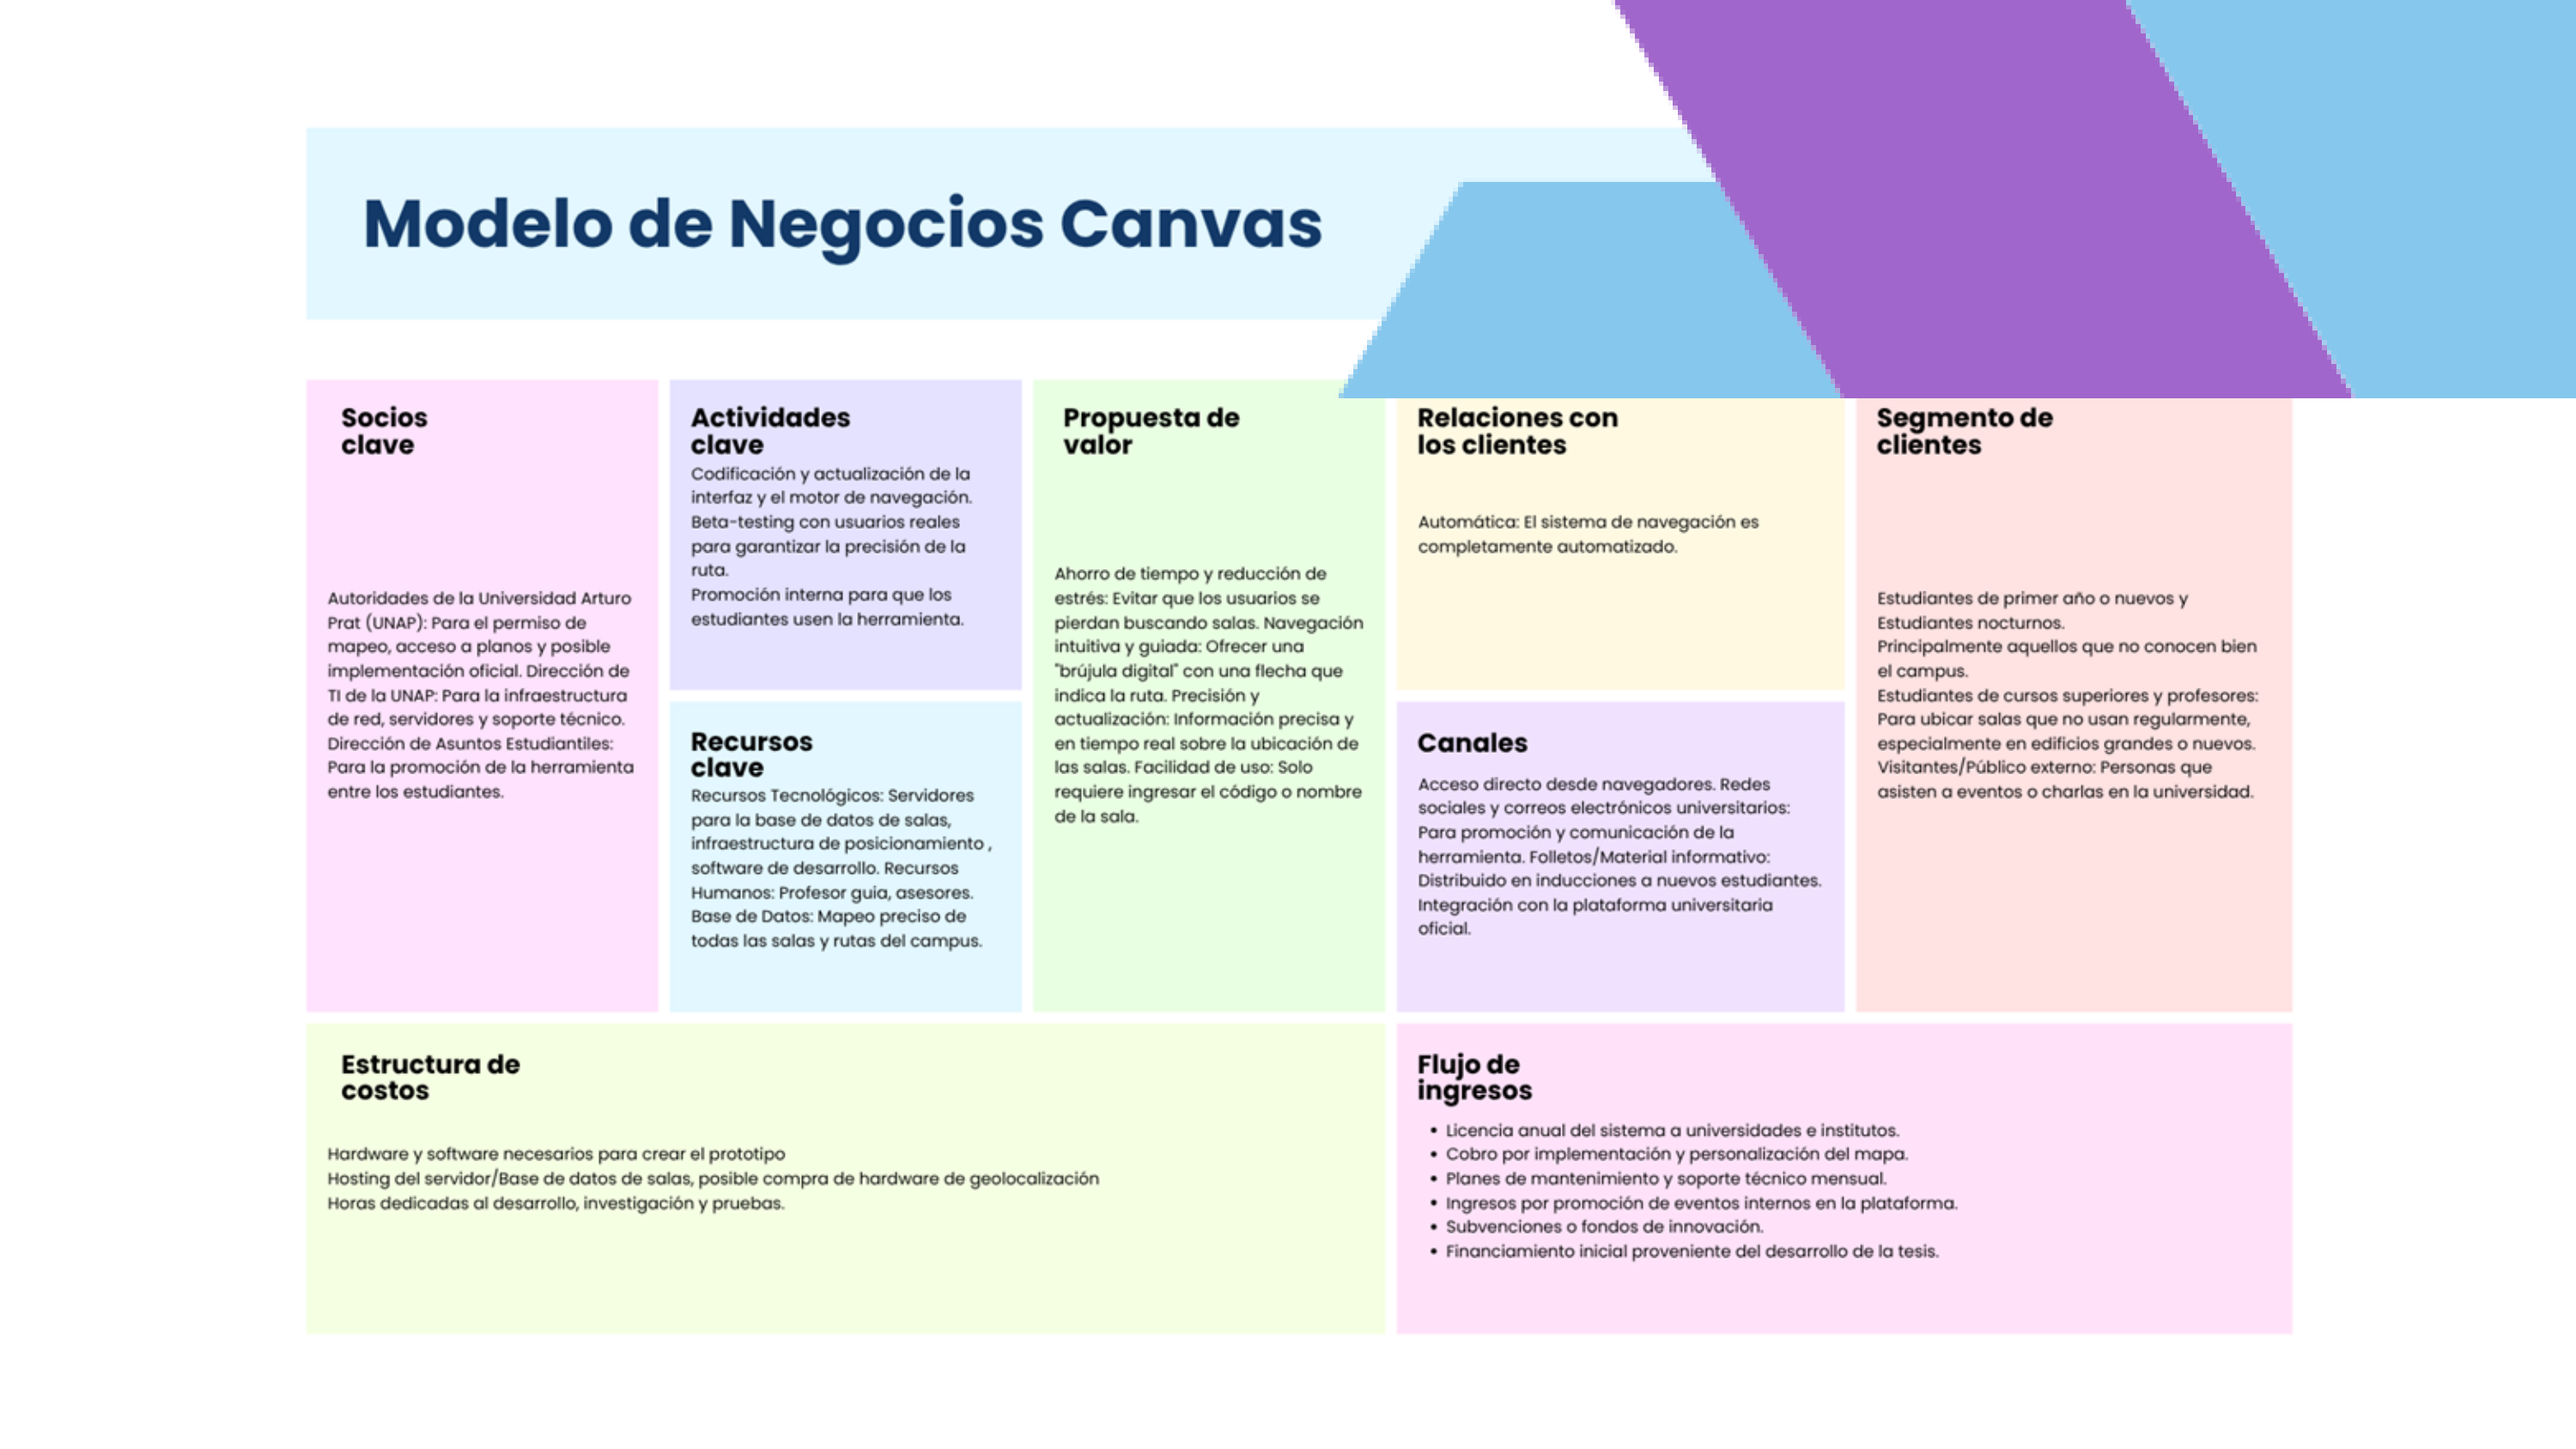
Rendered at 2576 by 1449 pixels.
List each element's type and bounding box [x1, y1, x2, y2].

text_box [118, 66, 2483, 1397]
text_box [1334, 0, 2576, 398]
